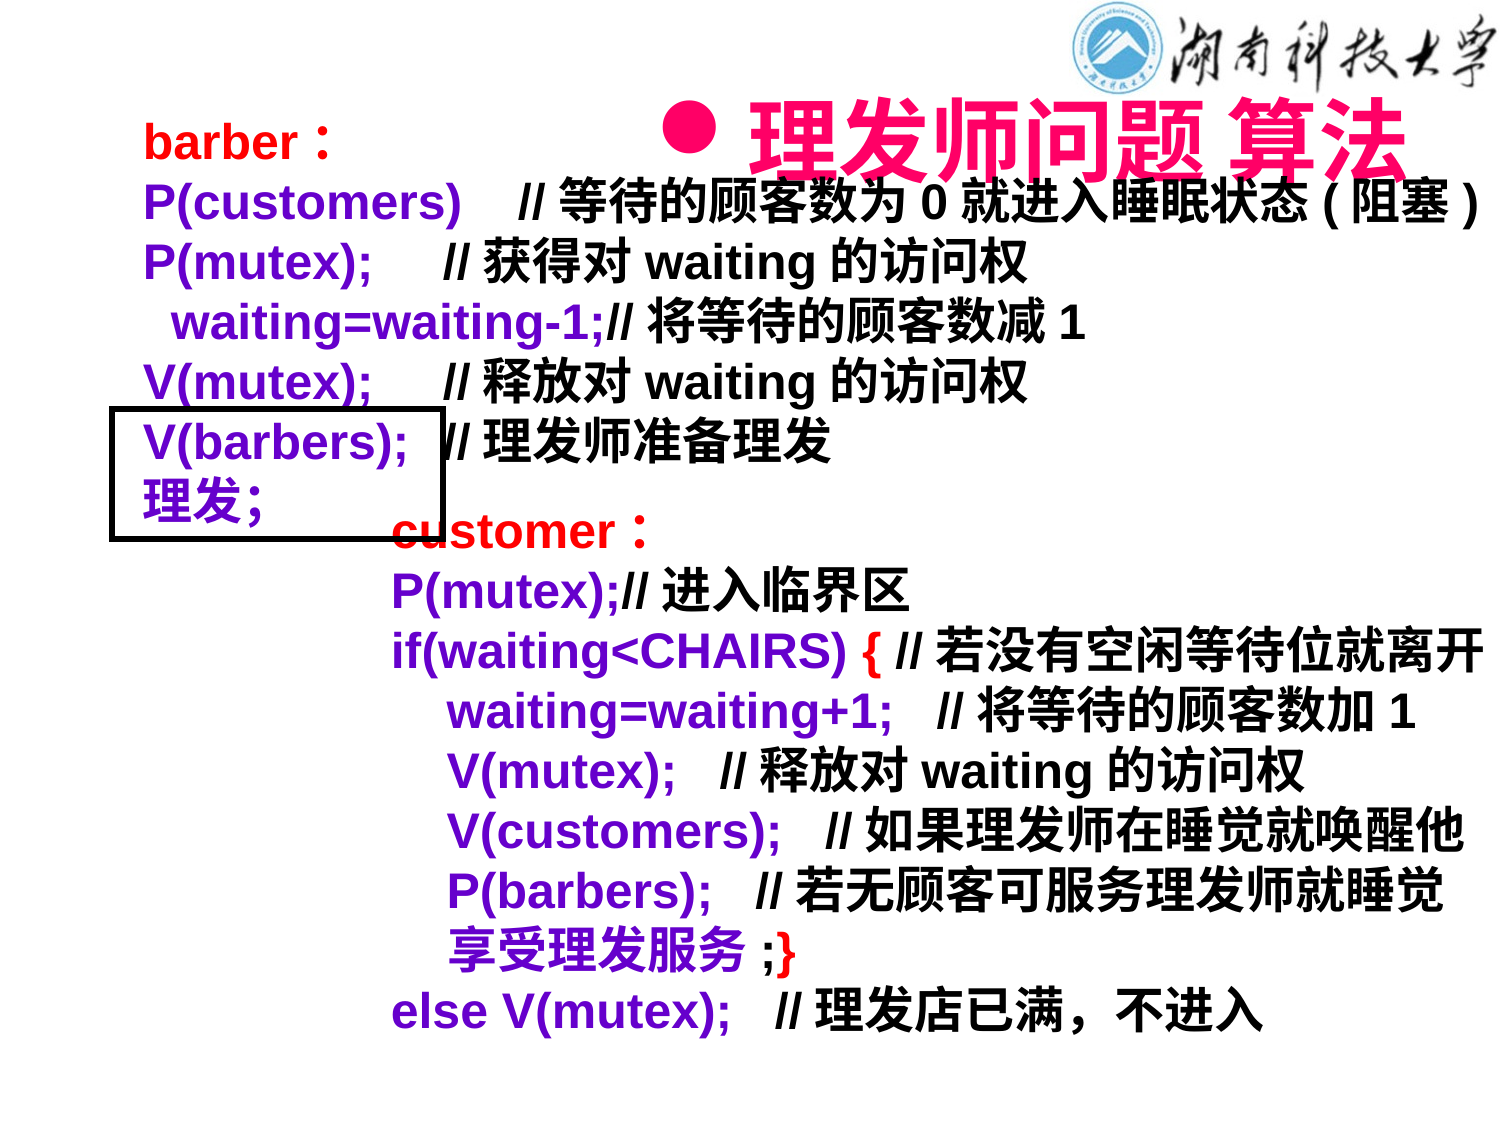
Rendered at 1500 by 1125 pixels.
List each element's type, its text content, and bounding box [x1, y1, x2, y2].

text_box [112, 408, 443, 539]
text_box customer： P(mutex);//进入临界区 if(waiting<CHAIRS) { //若没有空闲等待位就离开 waiting=waiting+1; //将等待的顾客数加1 V(mutex); //释放对waiting的访问权 V(customers); //如果理发师在睡觉就唤醒他 P(barbers); //若无顾客可服务理发师就睡觉 享受理发服务;} else V(mutex); //理发店已满，不进入 [301, 491, 1500, 1047]
text_box barber： P(customers) //等待的顾客数为0就进入睡眠状态(阻塞) P(mutex); //获得对waiting的访问权 waiting=waiting-1;//将等待的顾客数减1 V(mutex); //释放对waiting的访问权 V(barbers); //理发师准备理发 理发； [53, 101, 1500, 537]
title 理发师问题 算法 [74, 44, 1426, 101]
picture [1069, 0, 1500, 97]
